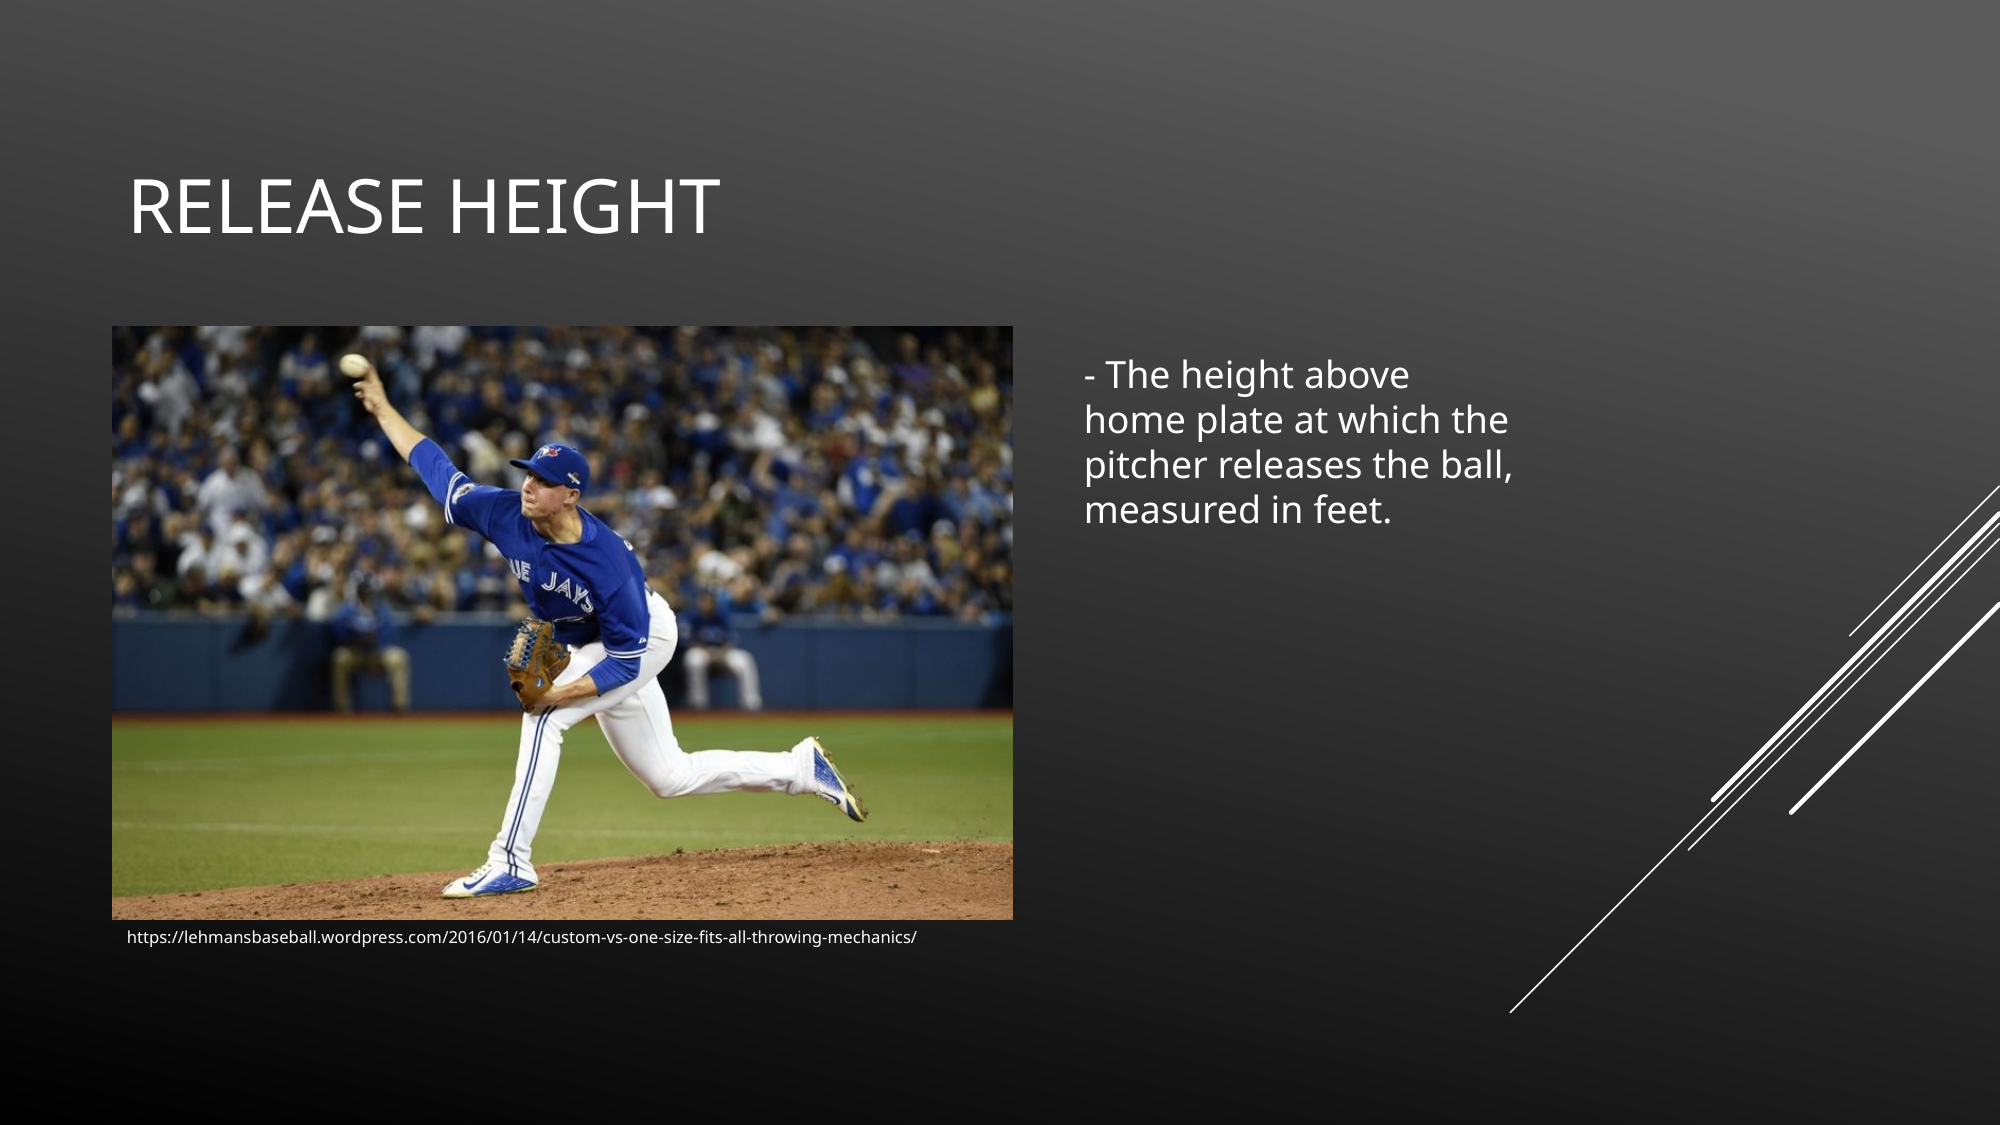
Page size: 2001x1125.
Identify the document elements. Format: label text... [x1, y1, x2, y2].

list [111, 326, 1013, 920]
title Release Height [112, 79, 1513, 327]
text_box https://lehmansbaseball.wordpress.com/2016/01/14/custom-vs-one-size-fits-all-throwing-mechanics/ [112, 920, 954, 955]
text_box - The height above home plate at which the pitcher releases the ball, measured in feet. [1068, 343, 1535, 539]
